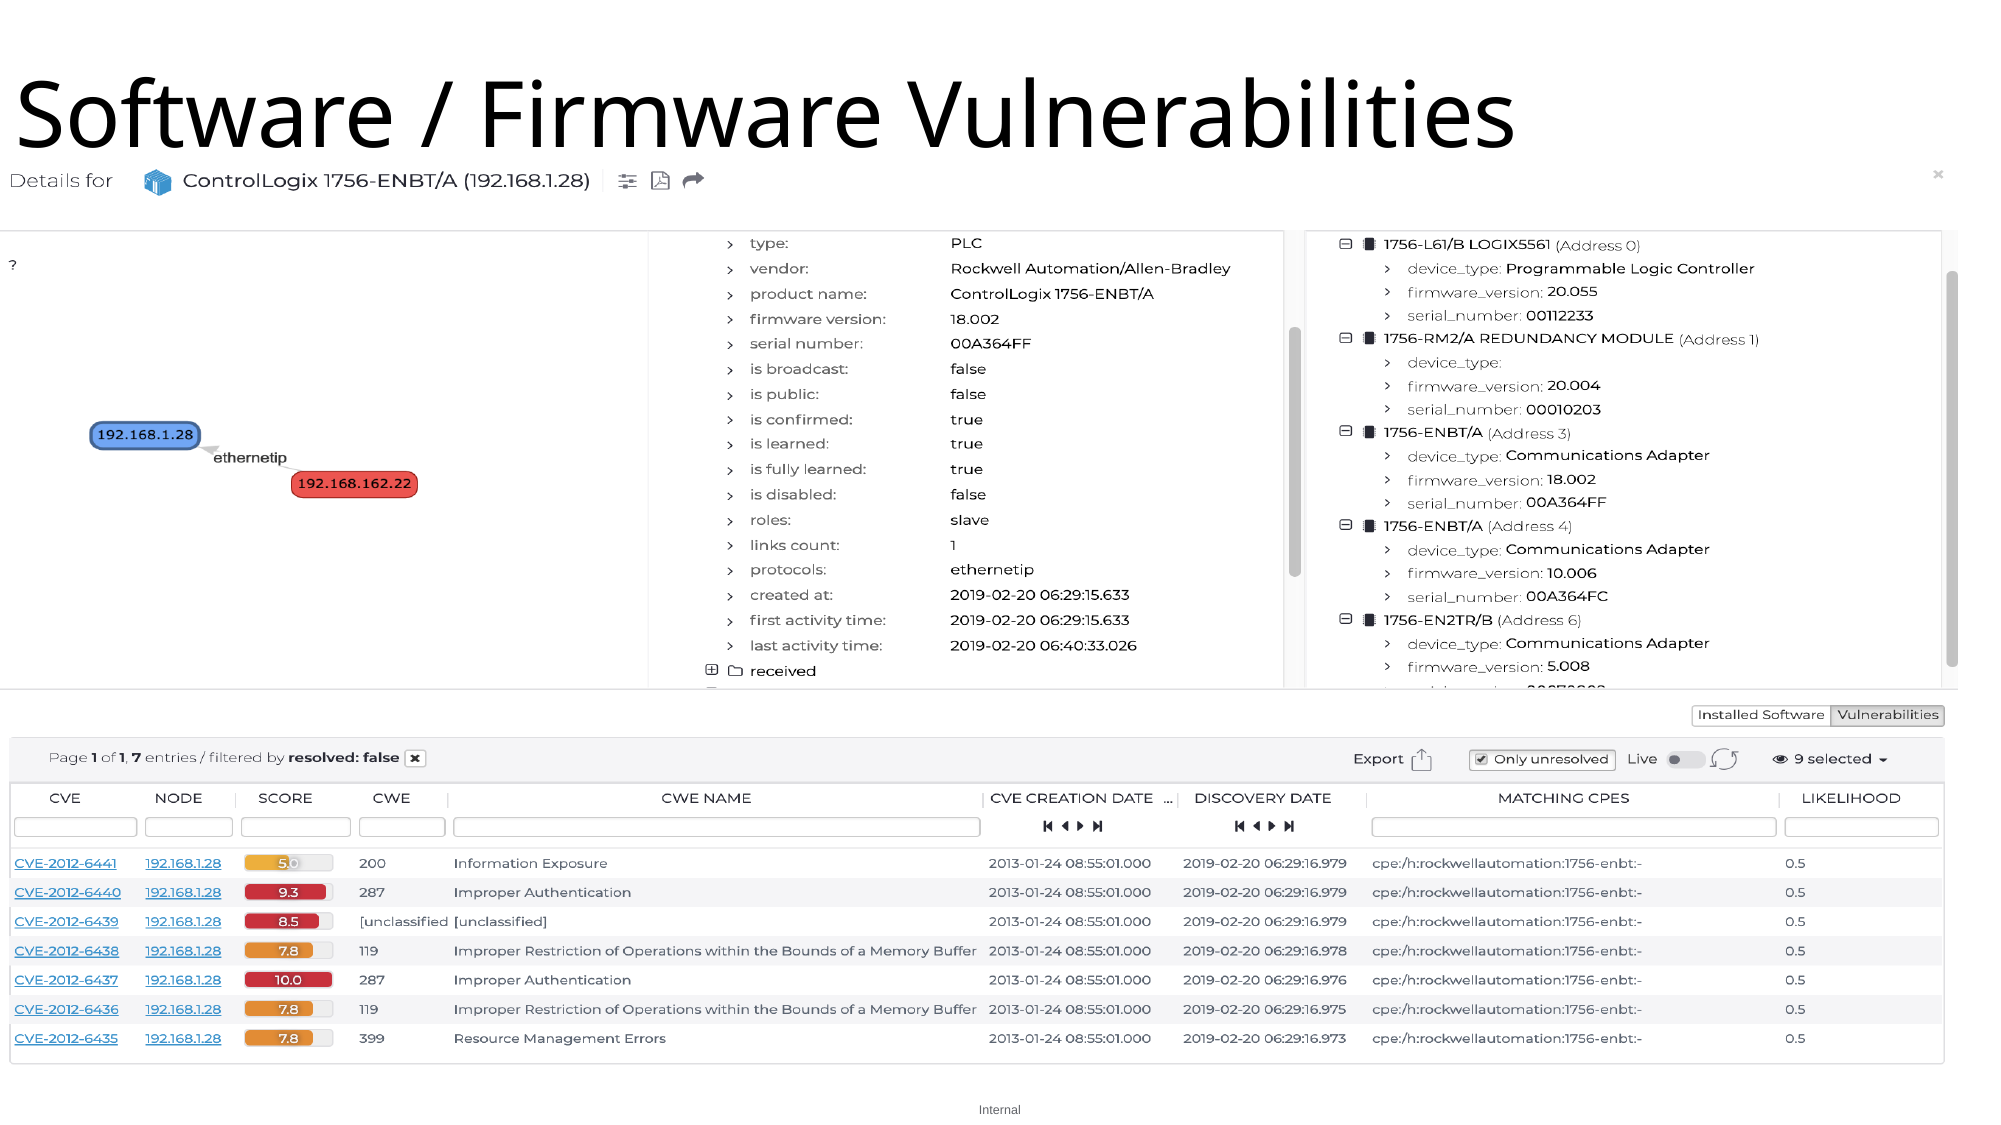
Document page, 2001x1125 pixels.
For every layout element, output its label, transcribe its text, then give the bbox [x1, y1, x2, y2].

title Software / Firmware Vulnerabilities [0, 56, 1910, 162]
picture [0, 162, 1958, 1075]
